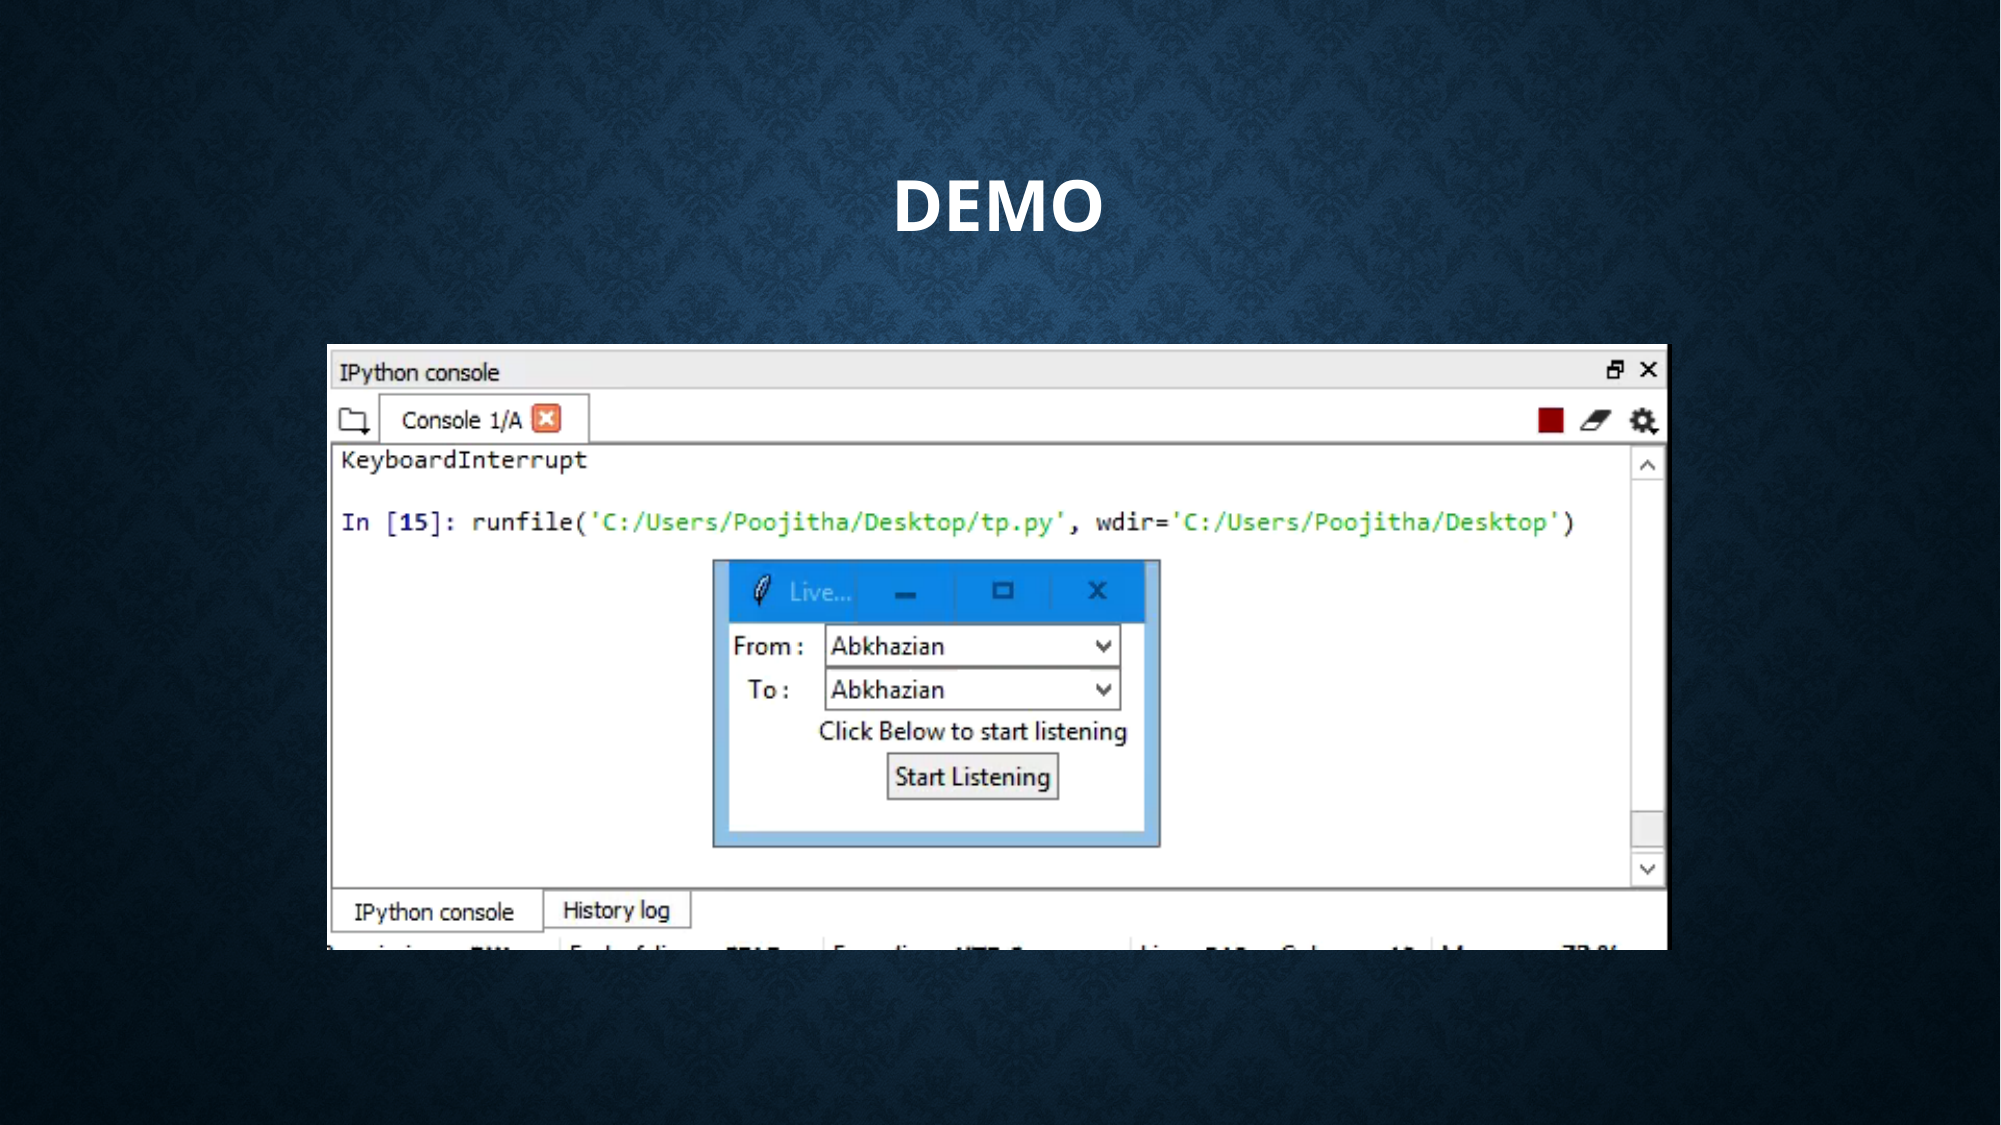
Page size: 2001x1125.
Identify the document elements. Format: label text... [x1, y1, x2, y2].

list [326, 343, 1673, 951]
title Demo [149, 99, 1849, 318]
